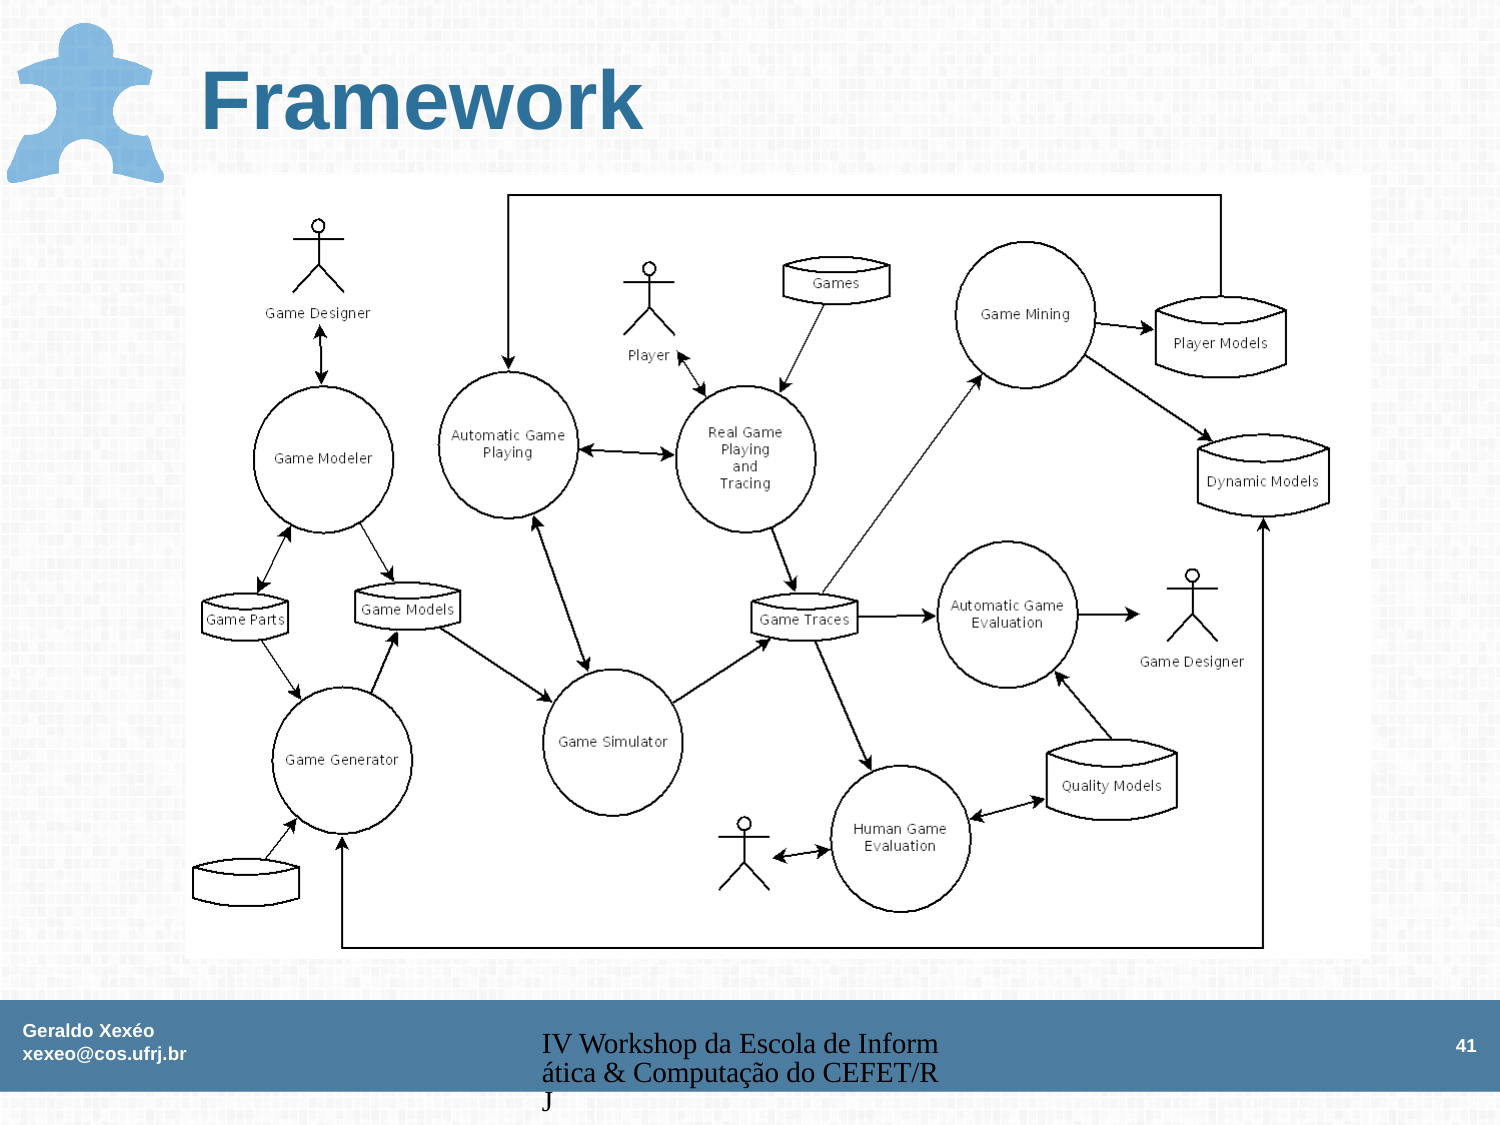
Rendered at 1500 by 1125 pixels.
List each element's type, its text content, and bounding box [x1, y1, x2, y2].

footer IV Workshop da Escola de Informática & Computação do CEFET/RJ [526, 1018, 962, 1066]
slide_number 41 [1297, 1021, 1492, 1069]
picture [0, 0, 1500, 1125]
slide_number Geraldo Xexéo xexeo@cos.ufrj.br [7, 1017, 203, 1066]
title Framework [185, 11, 1481, 195]
